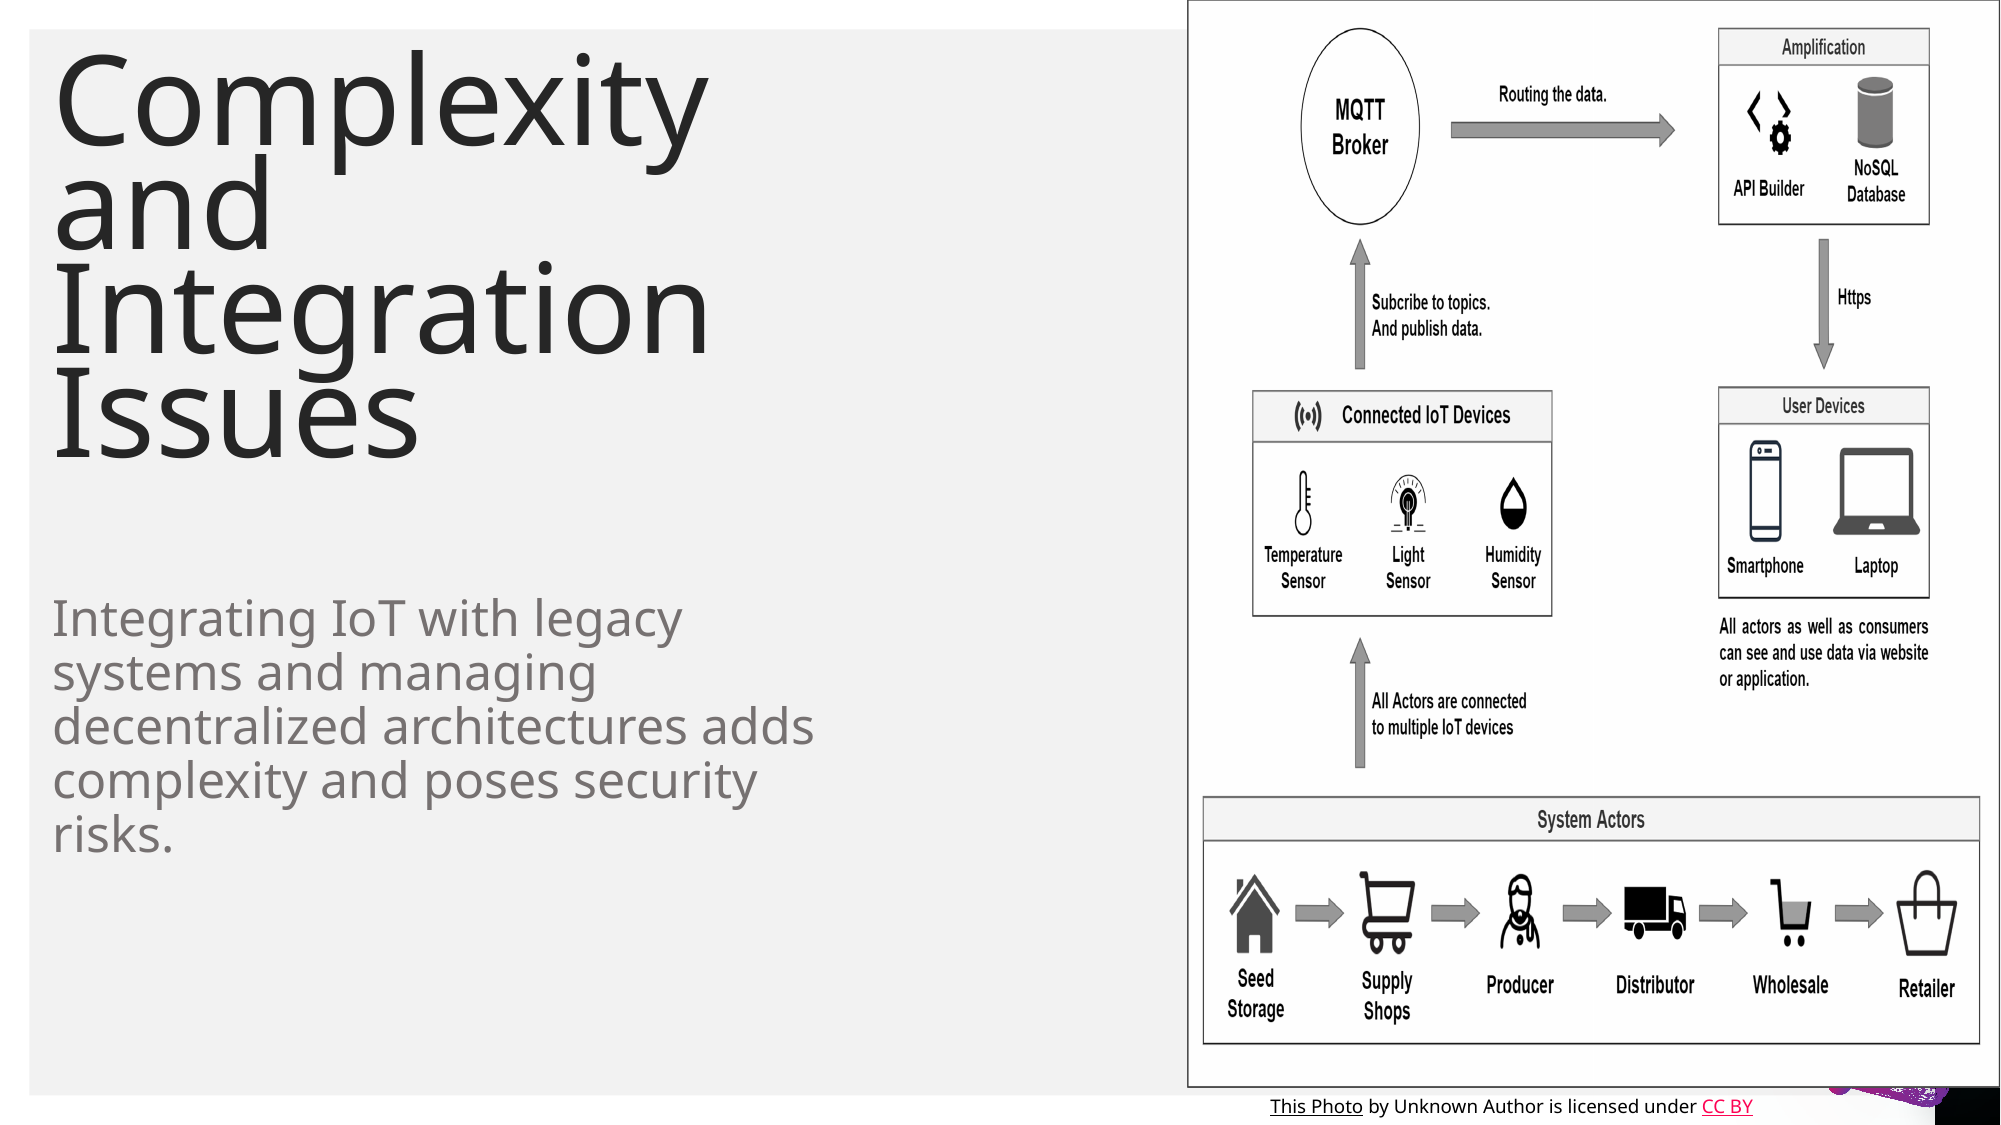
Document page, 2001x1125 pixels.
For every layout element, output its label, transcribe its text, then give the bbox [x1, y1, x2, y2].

picture [1187, 0, 2000, 1088]
subtitle Integrating IoT with legacy systems and managing decentralized architectures adds complexity and poses security risks. [52, 593, 868, 714]
text_box This Photo by Unknown Author is licensed under CC BY [1255, 1088, 2000, 1125]
title Complexity and Integration Issues [52, 91, 945, 483]
